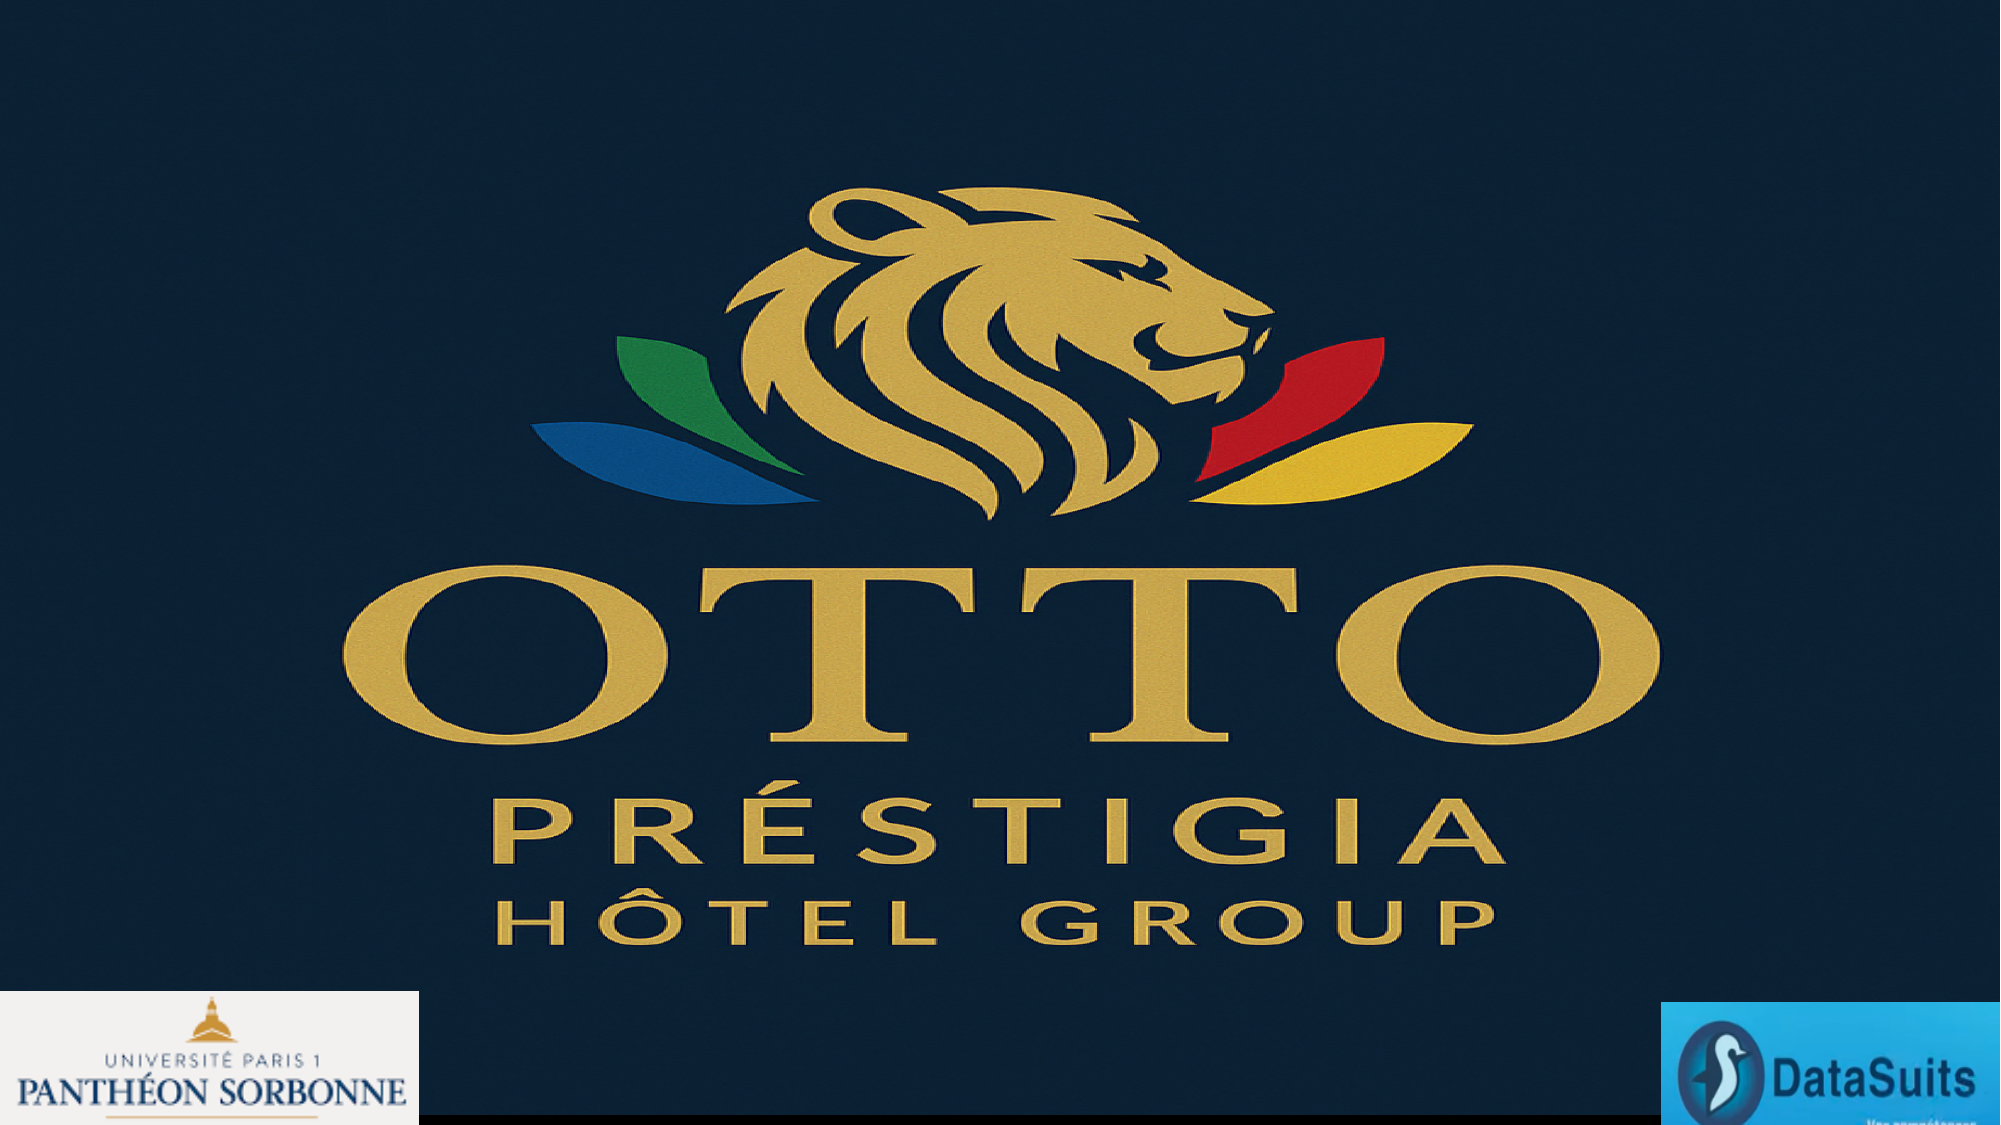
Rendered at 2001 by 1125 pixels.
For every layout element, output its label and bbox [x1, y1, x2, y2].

picture [0, 991, 420, 1125]
list [0, 0, 2000, 1125]
picture [1660, 1001, 2000, 1125]
